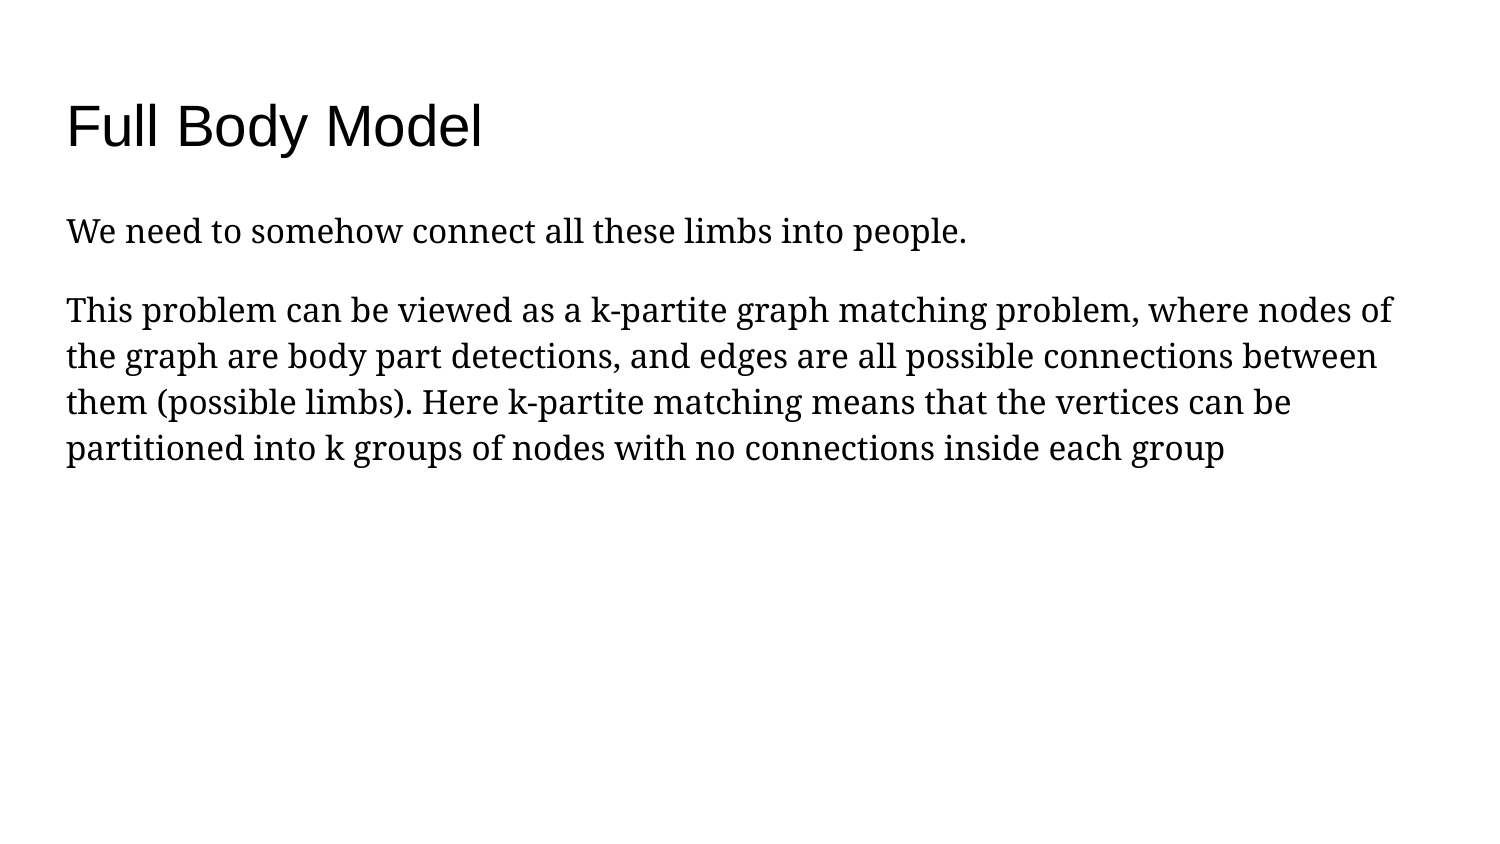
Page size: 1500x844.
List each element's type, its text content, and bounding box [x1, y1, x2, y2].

title Full Body Model [51, 72, 1449, 167]
list We need to somehow connect all these limbs into people. This problem can be viewed as a k-partite graph matching problem, where nodes of the graph are body part detections, and edges are all possible connections between them (possible limbs). Here k-partite matching means that the vertices can be partitioned into k groups of nodes with no connections inside each group [51, 189, 1449, 750]
